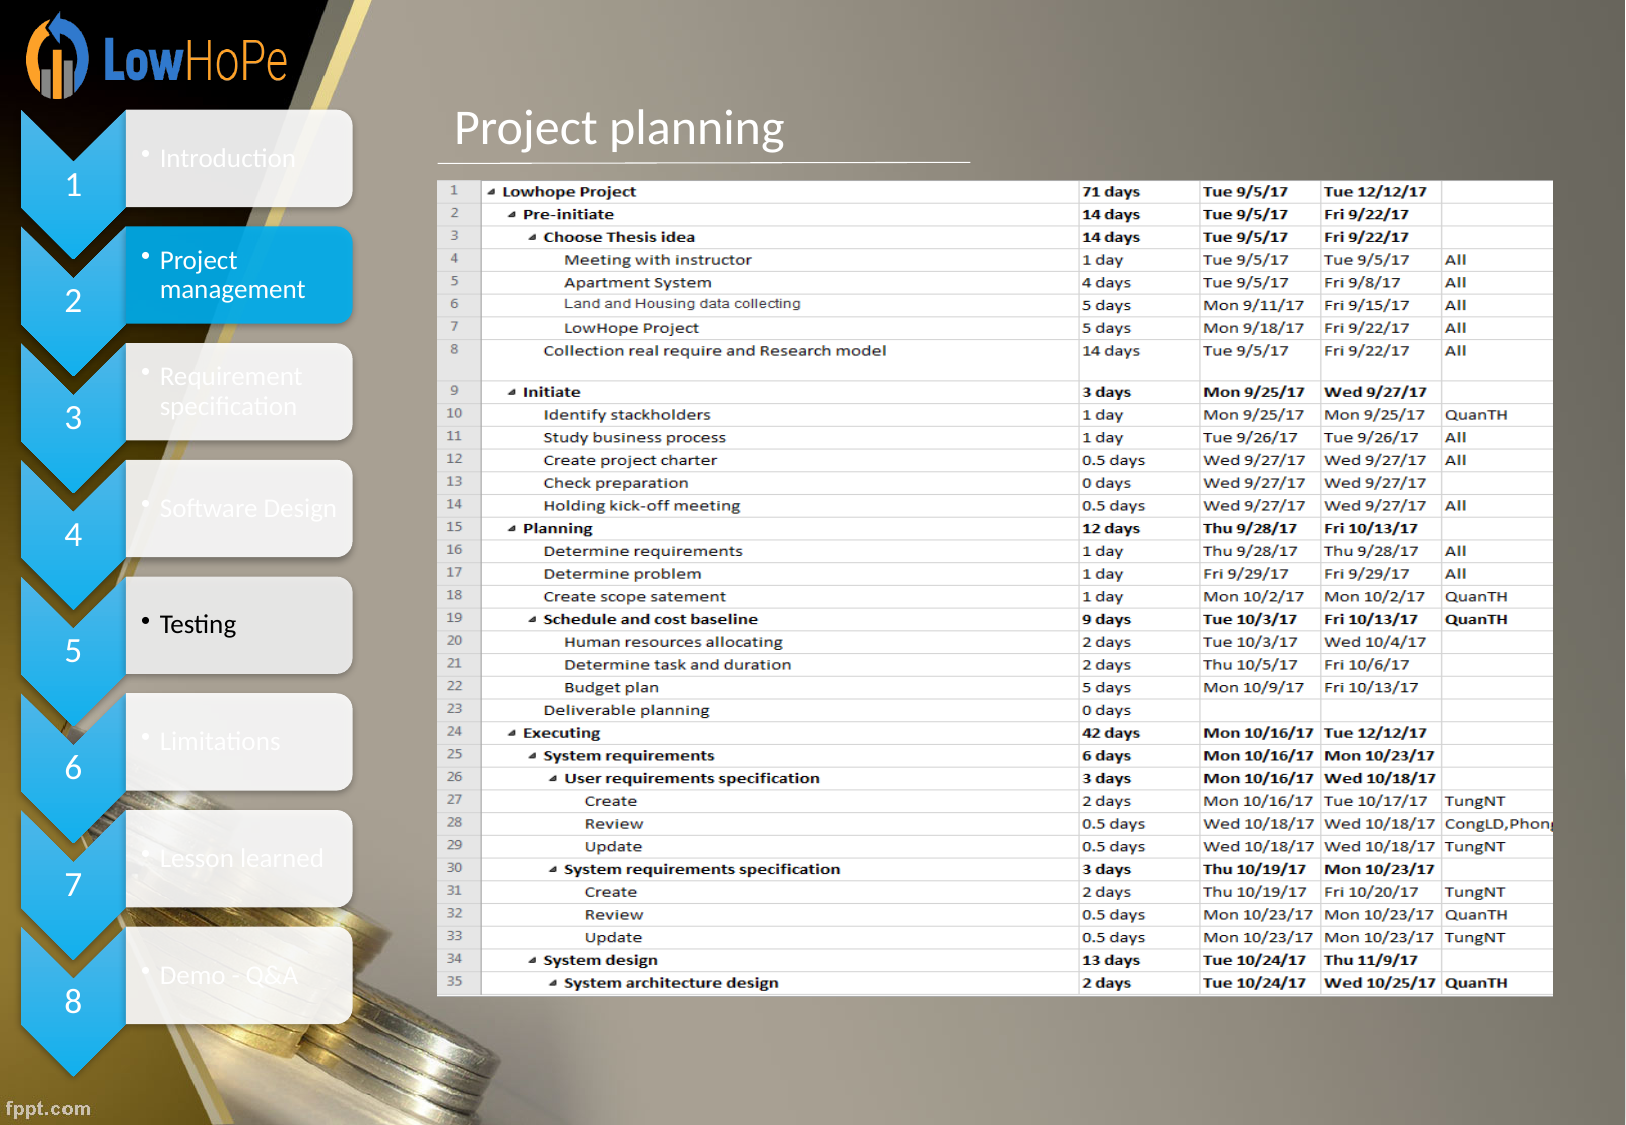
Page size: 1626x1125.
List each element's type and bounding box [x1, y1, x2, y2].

text_box [20, 109, 353, 1078]
picture [0, 0, 1625, 1125]
